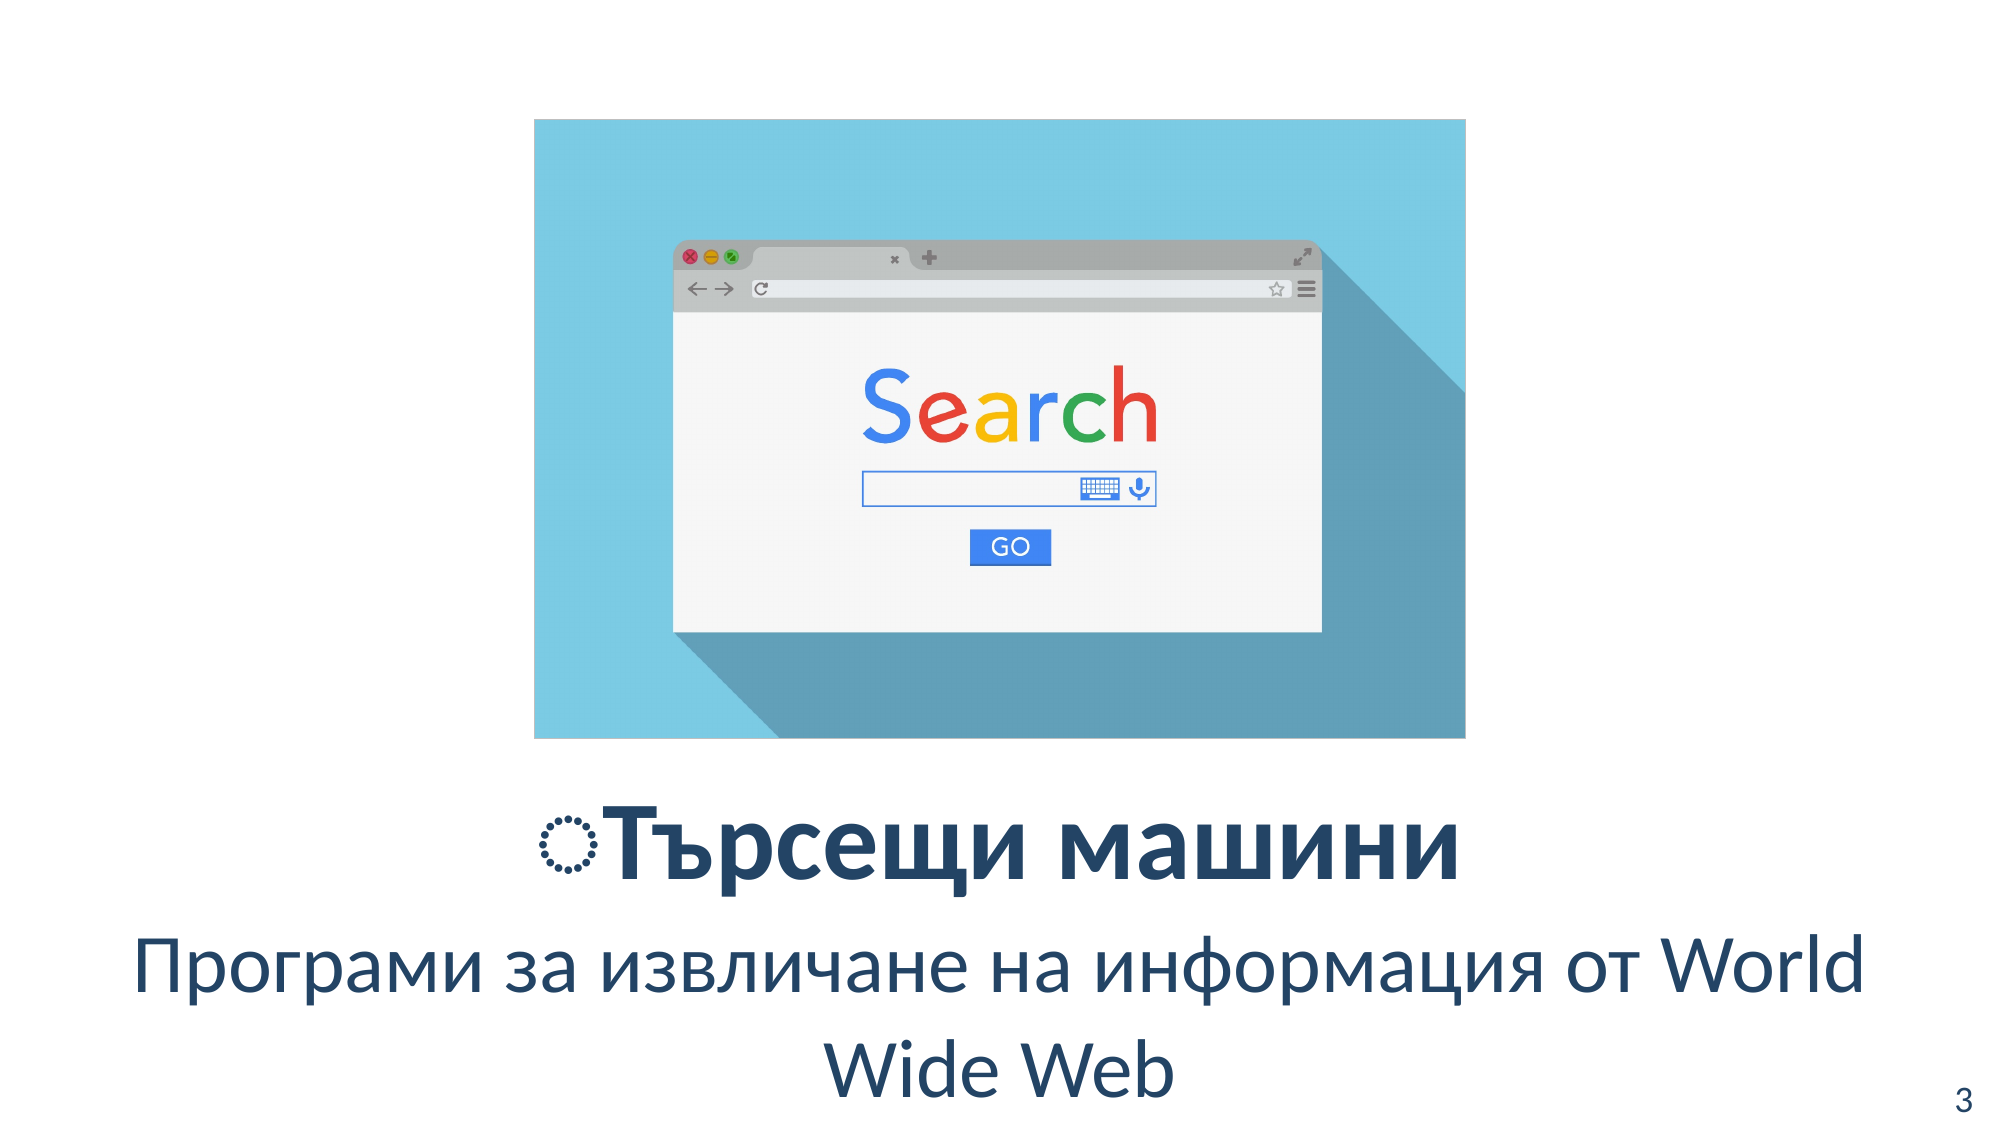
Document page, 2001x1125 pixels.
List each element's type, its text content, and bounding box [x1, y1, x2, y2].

slide_number 3 [1939, 1067, 2000, 1117]
title ͏Търсещи машини [100, 771, 1900, 898]
picture [534, 119, 1466, 739]
subtitle Програми за извличане на информация от World Wide Web [100, 916, 1900, 1102]
